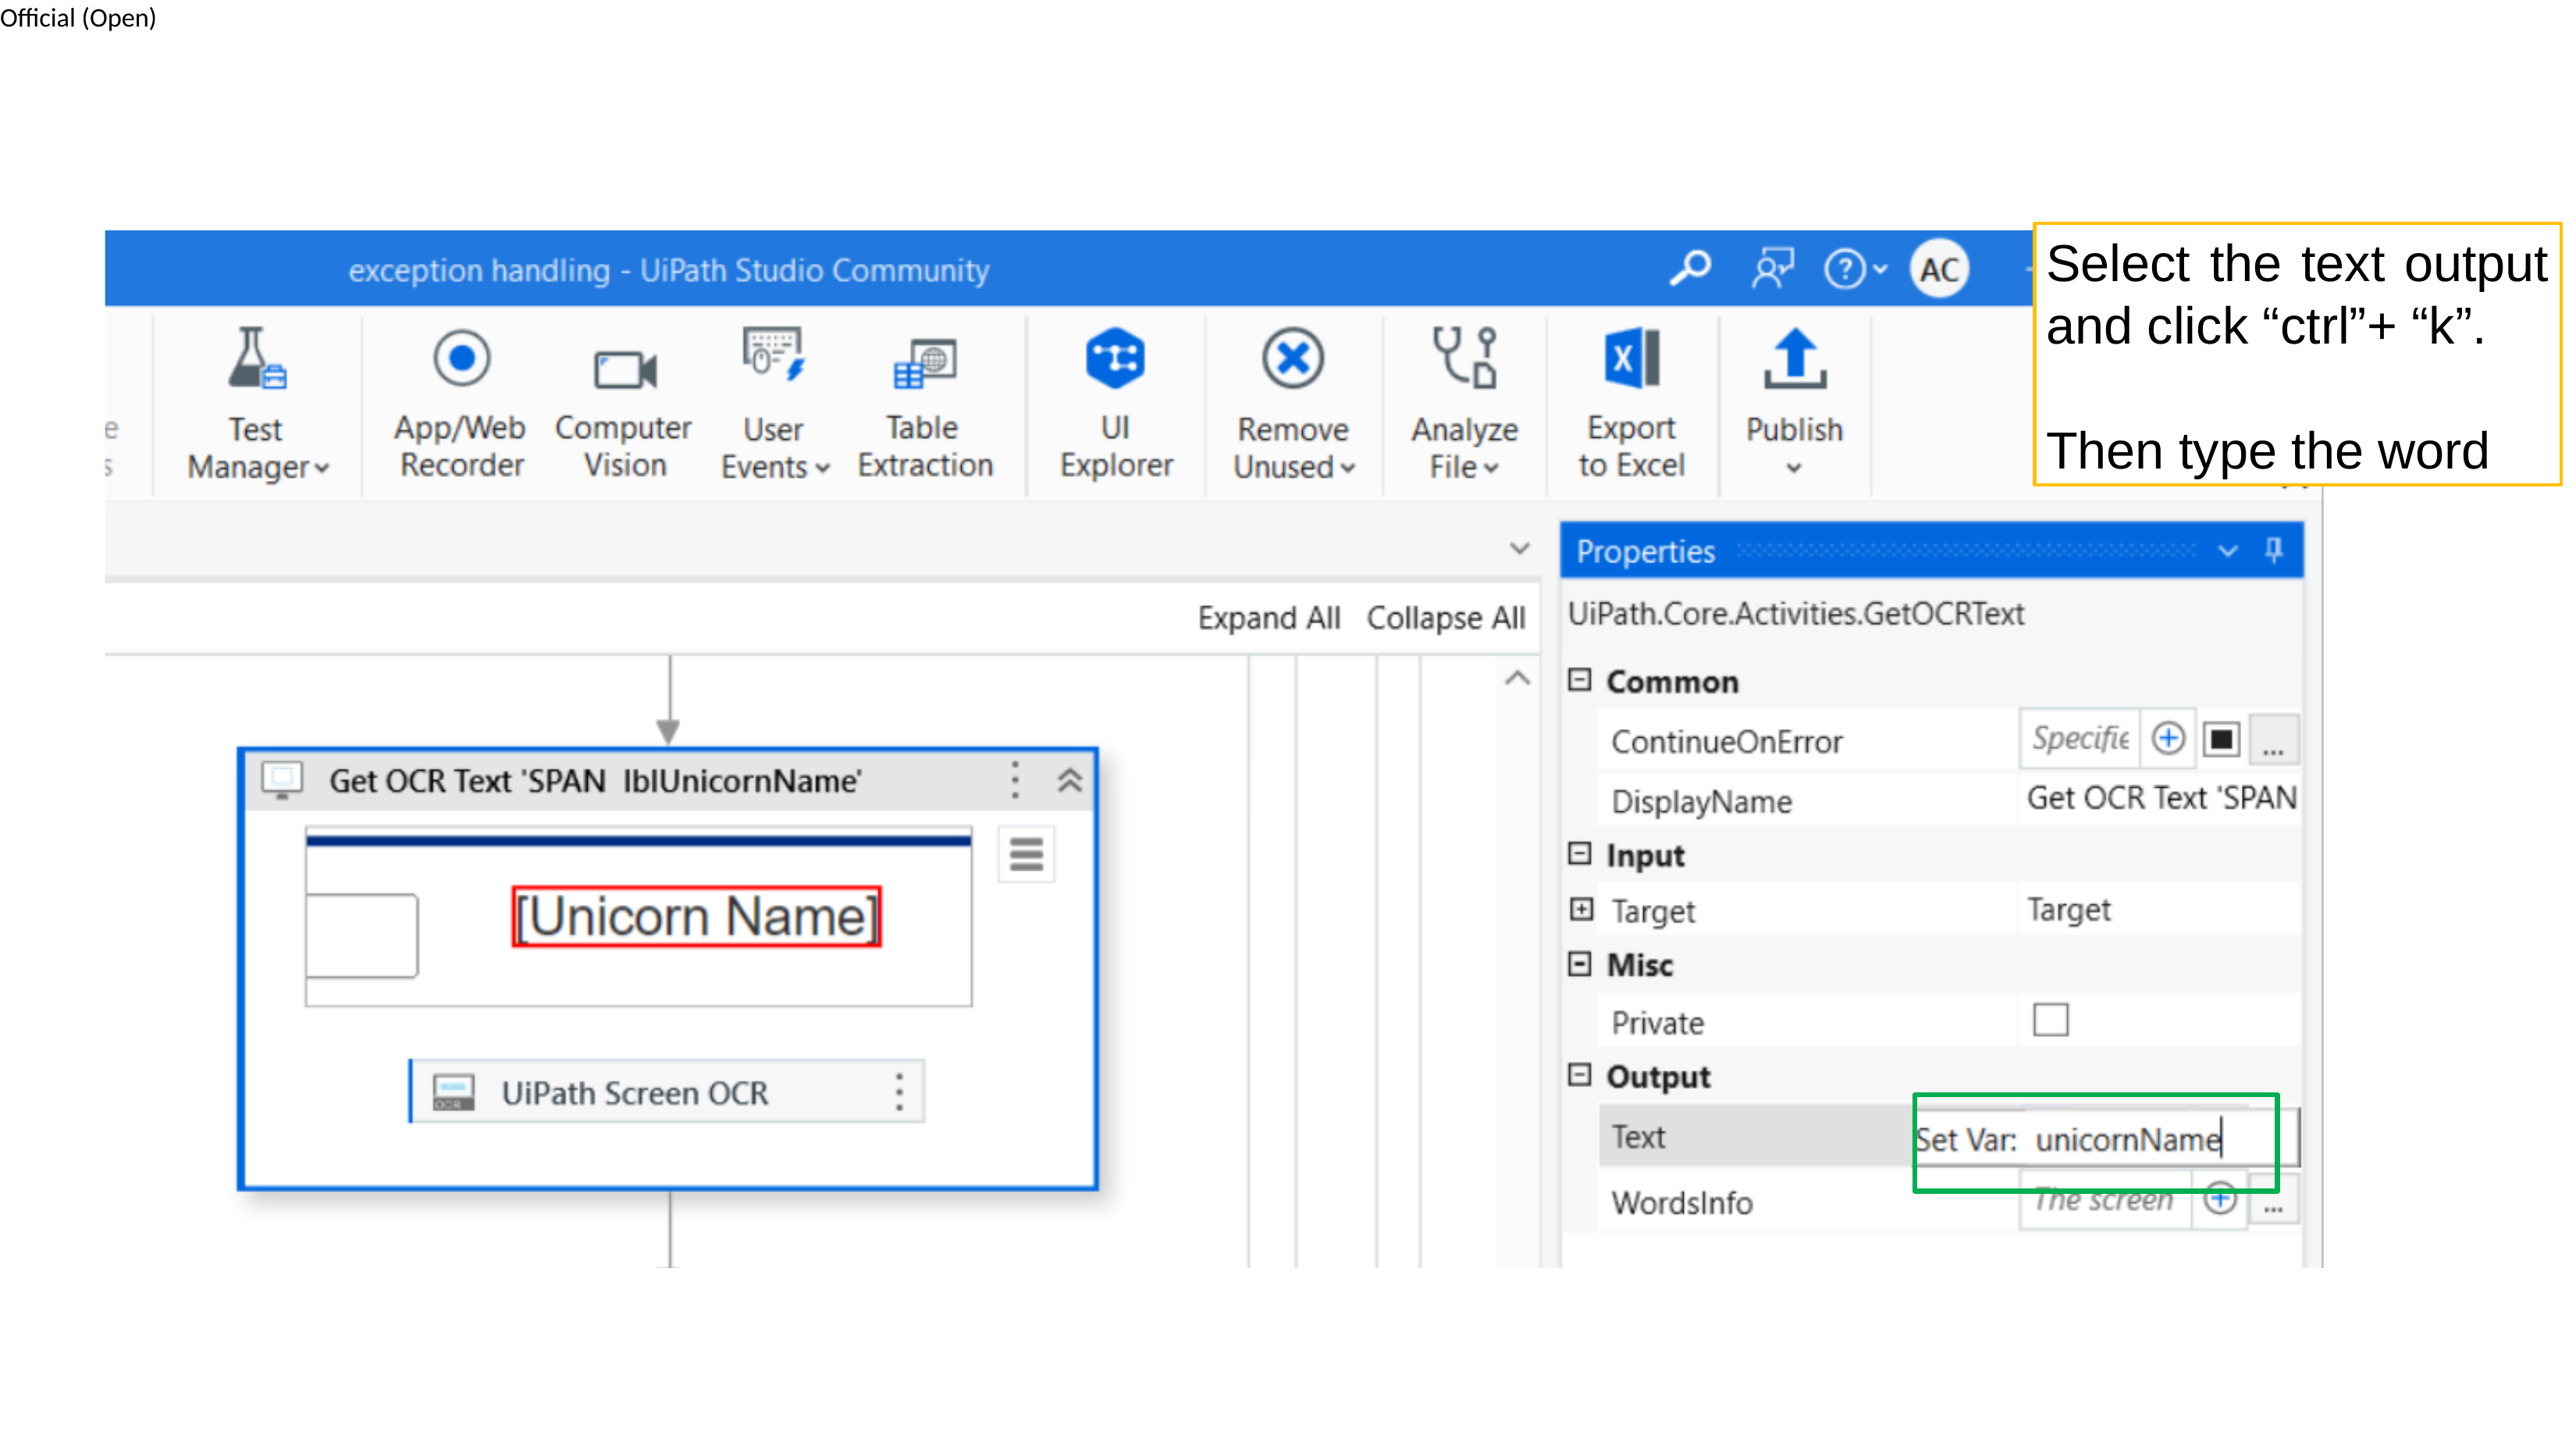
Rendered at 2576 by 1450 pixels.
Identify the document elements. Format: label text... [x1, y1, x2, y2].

picture [105, 230, 2324, 1268]
text_box Select the text output and click “ctrl”+ “k”. Then type the word [2033, 222, 2563, 486]
